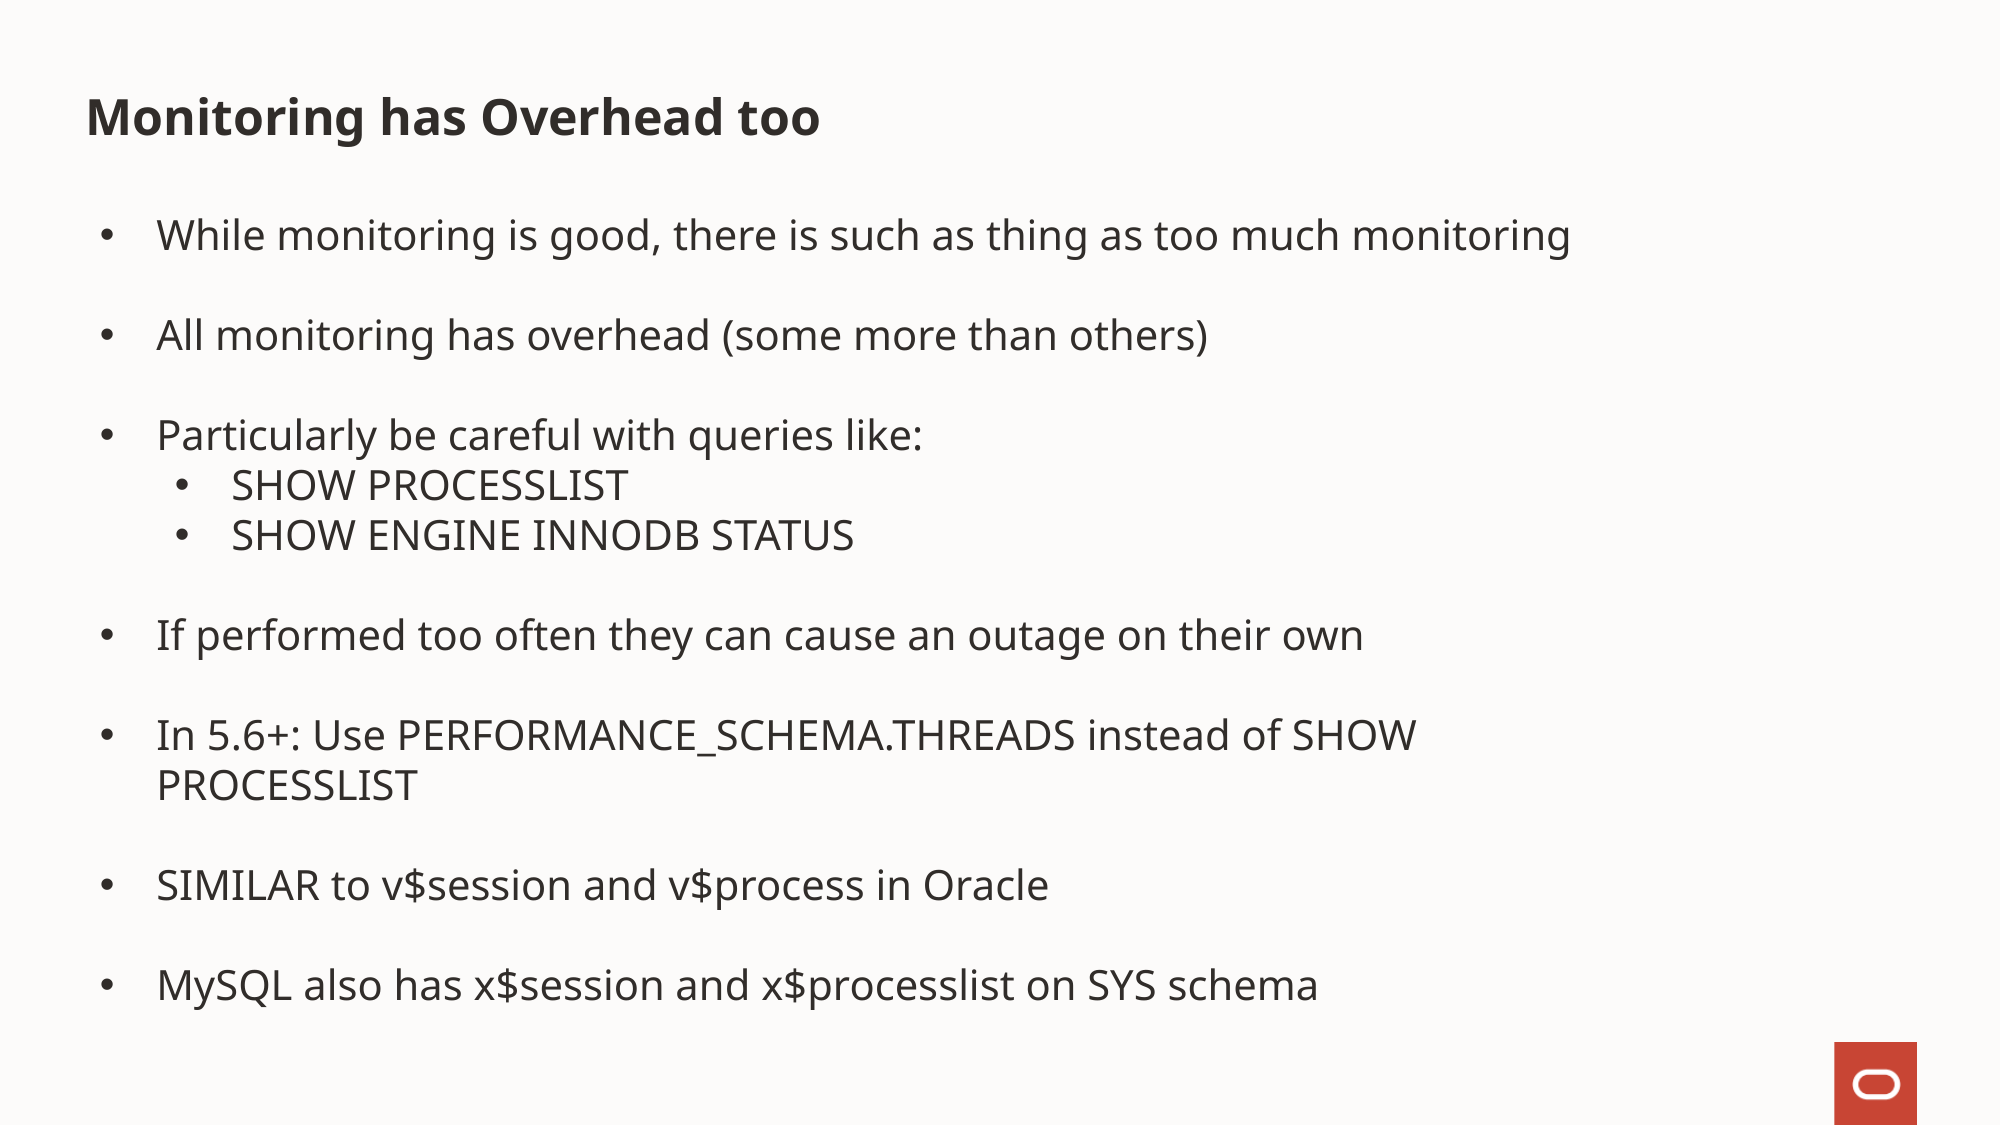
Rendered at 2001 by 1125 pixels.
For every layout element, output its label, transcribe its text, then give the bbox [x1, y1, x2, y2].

text_box While monitoring is good, there is such as thing as too much monitoring All monitoring has overhead (some more than others) Particularly be careful with queries like: SHOW PROCESSLIST SHOW ENGINE INNODB STATUS If performed too often they can cause an outage on their own In 5.6+: Use PERFORMANCE_SCHEMA.THREADS instead of SHOW PROCESSLIST SIMILAR to v$session and v$process in Oracle MySQL also has x$session and x$processlist on SYS schema [85, 207, 1692, 1017]
title Monitoring has Overhead too [85, 61, 1811, 207]
